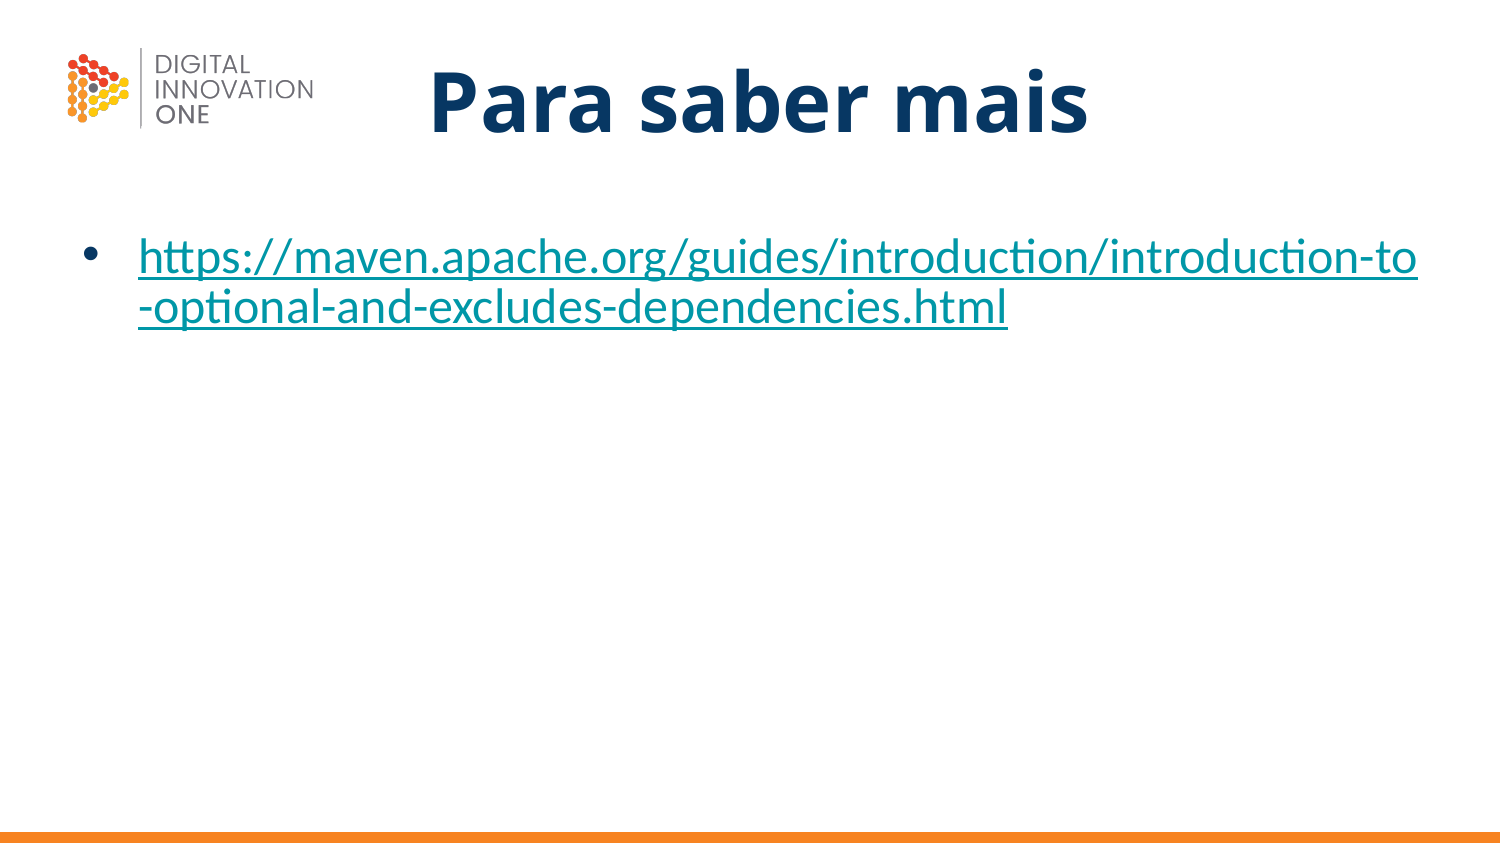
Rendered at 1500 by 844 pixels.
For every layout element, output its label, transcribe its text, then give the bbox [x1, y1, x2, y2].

text_box https://maven.apache.org/guides/introduction/introduction-to-optional-and-excludes-dependencies.html [54, 208, 1446, 709]
picture [50, 39, 331, 138]
text_box [0, 832, 1500, 843]
subtitle Para saber mais [51, 50, 1449, 148]
